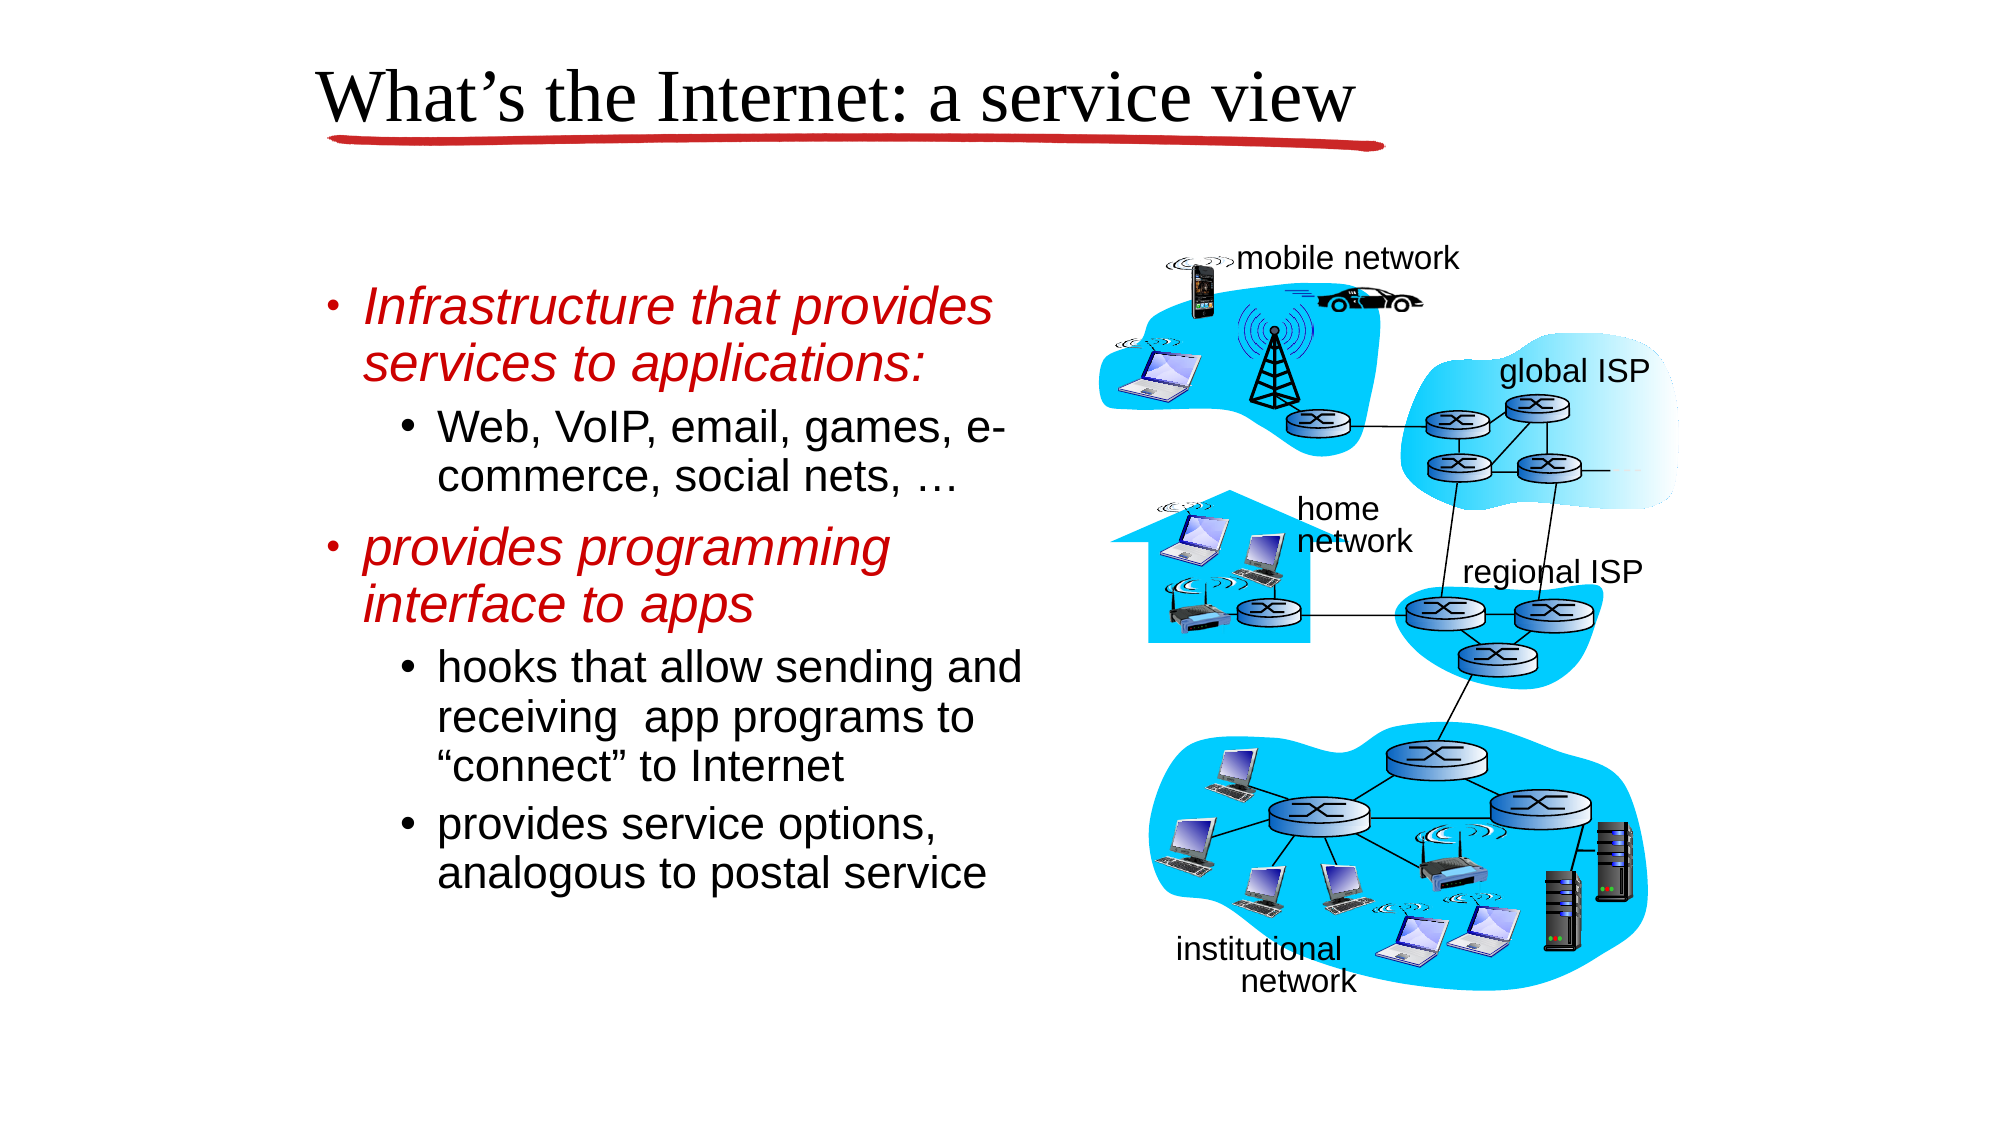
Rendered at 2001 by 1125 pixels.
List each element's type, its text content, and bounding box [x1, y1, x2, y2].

title What’s the Internet: a service view [300, 27, 1675, 167]
picture [323, 128, 1398, 157]
list Infrastructure that provides services to applications: Web, VoIP, email, games, e-commerce, social nets, … provides programming interface to apps hooks that allow sending and receiving app programs to “connect” to Internet provides service options, analogous to postal service [311, 271, 1040, 946]
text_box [1097, 228, 1681, 1007]
